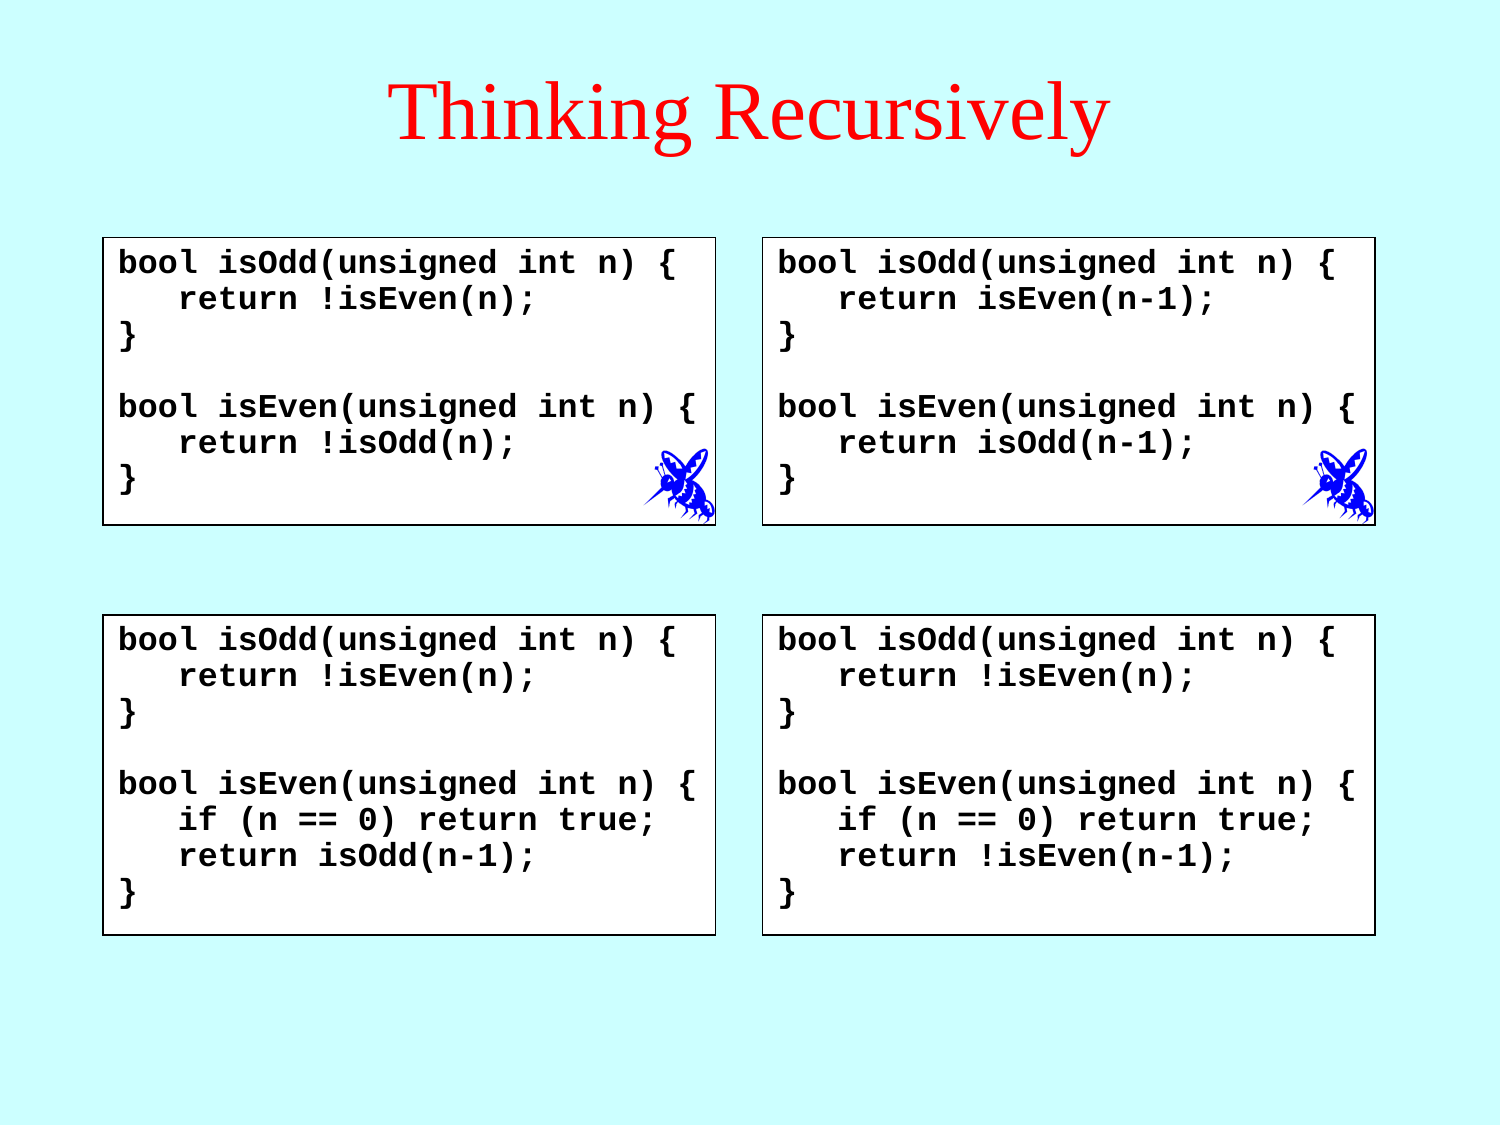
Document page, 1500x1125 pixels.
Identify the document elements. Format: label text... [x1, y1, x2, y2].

text_box bool isOdd(unsigned int n) { return !isEven(n); } bool isEven(unsigned int n) { if (n == 0) return true; return !isEven(n-1); } [762, 614, 1375, 936]
picture [1302, 446, 1376, 526]
title Thinking Recursively [0, 12, 1500, 201]
text_box bool isOdd(unsigned int n) { return !isEven(n); } bool isEven(unsigned int n) { return !isOdd(n); } [103, 237, 716, 525]
text_box bool isOdd(unsigned int n) { return !isEven(n); } bool isEven(unsigned int n) { if (n == 0) return true; return isOdd(n-1); } [103, 614, 716, 936]
picture [643, 446, 716, 526]
text_box bool isOdd(unsigned int n) { return isEven(n-1); } bool isEven(unsigned int n) { return isOdd(n-1); } [762, 237, 1375, 525]
